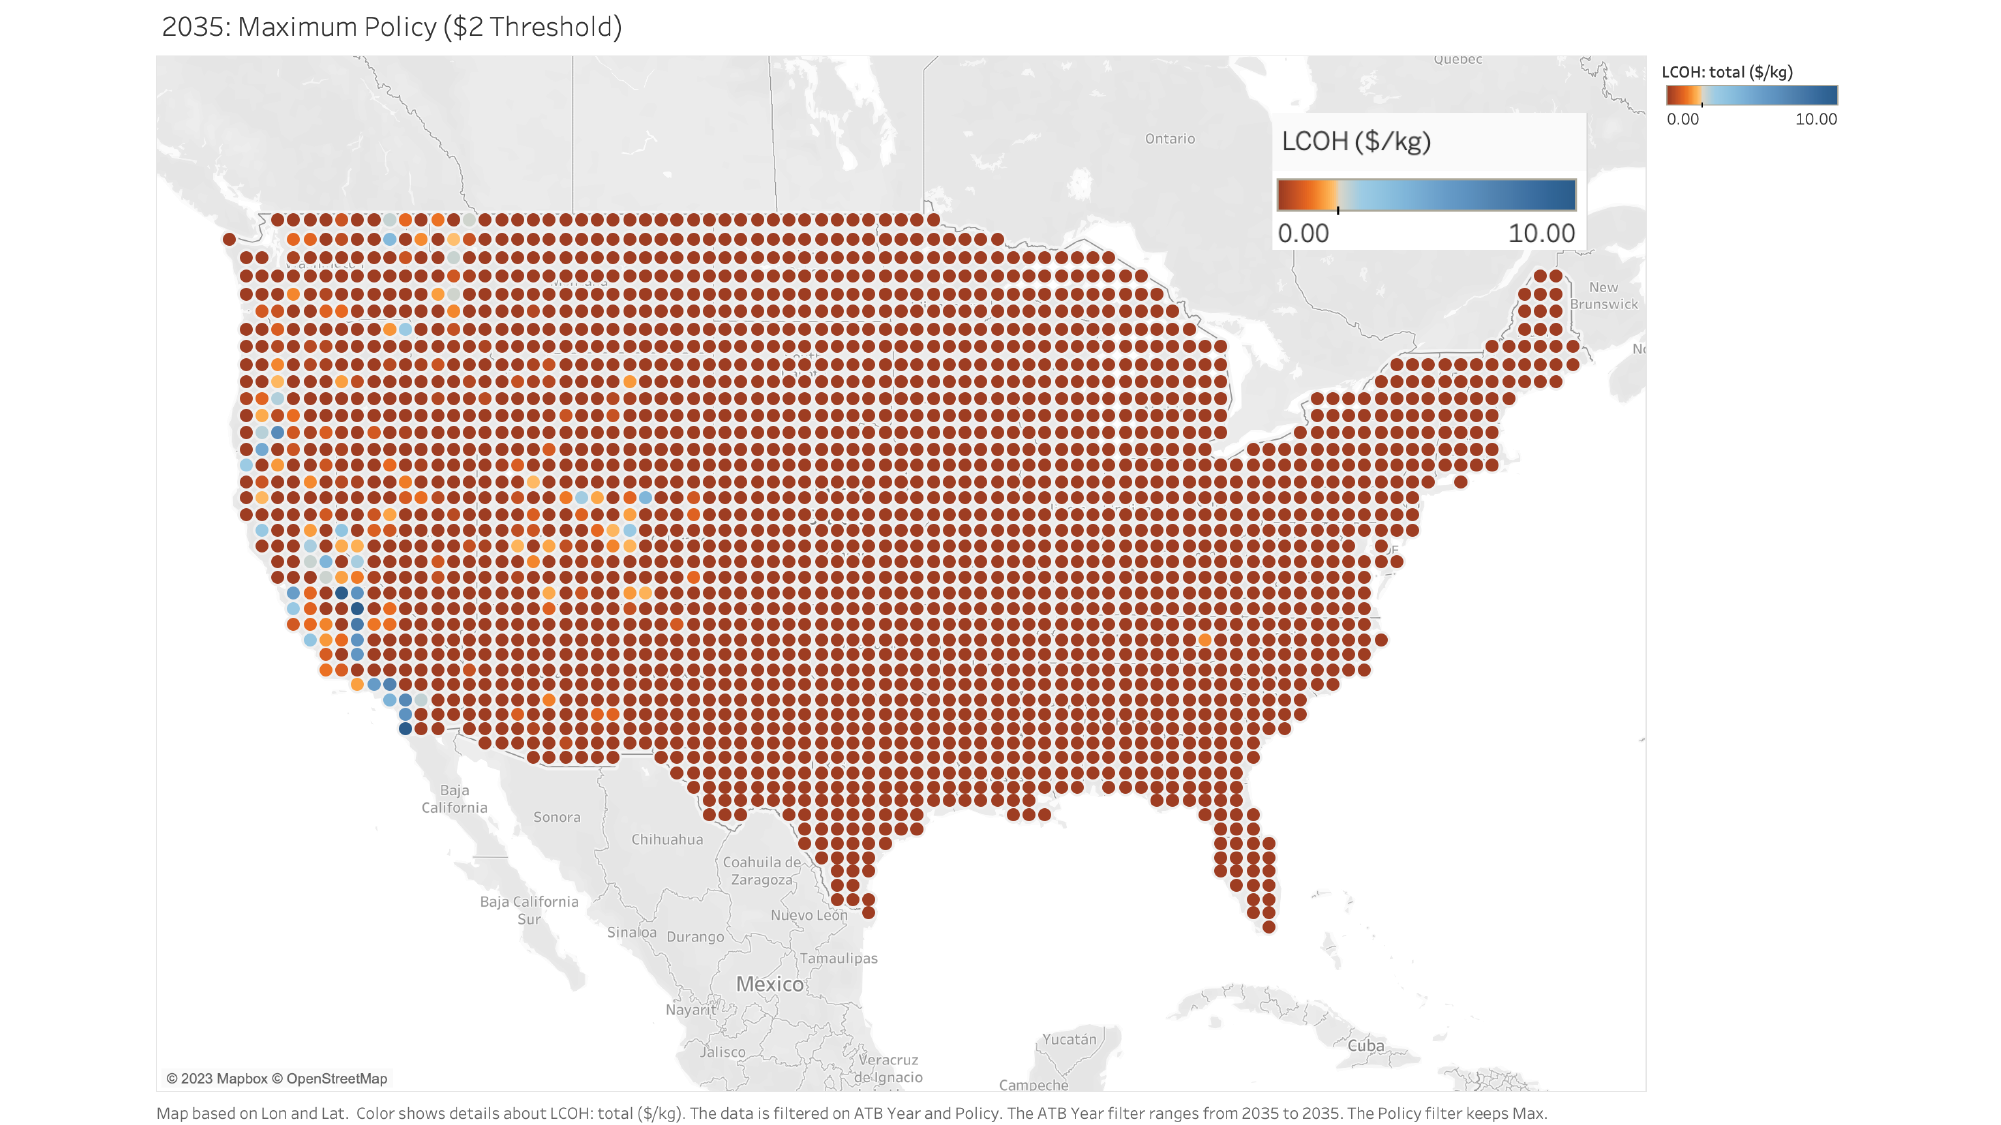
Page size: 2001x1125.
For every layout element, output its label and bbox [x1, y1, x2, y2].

picture [156, 0, 1844, 1125]
